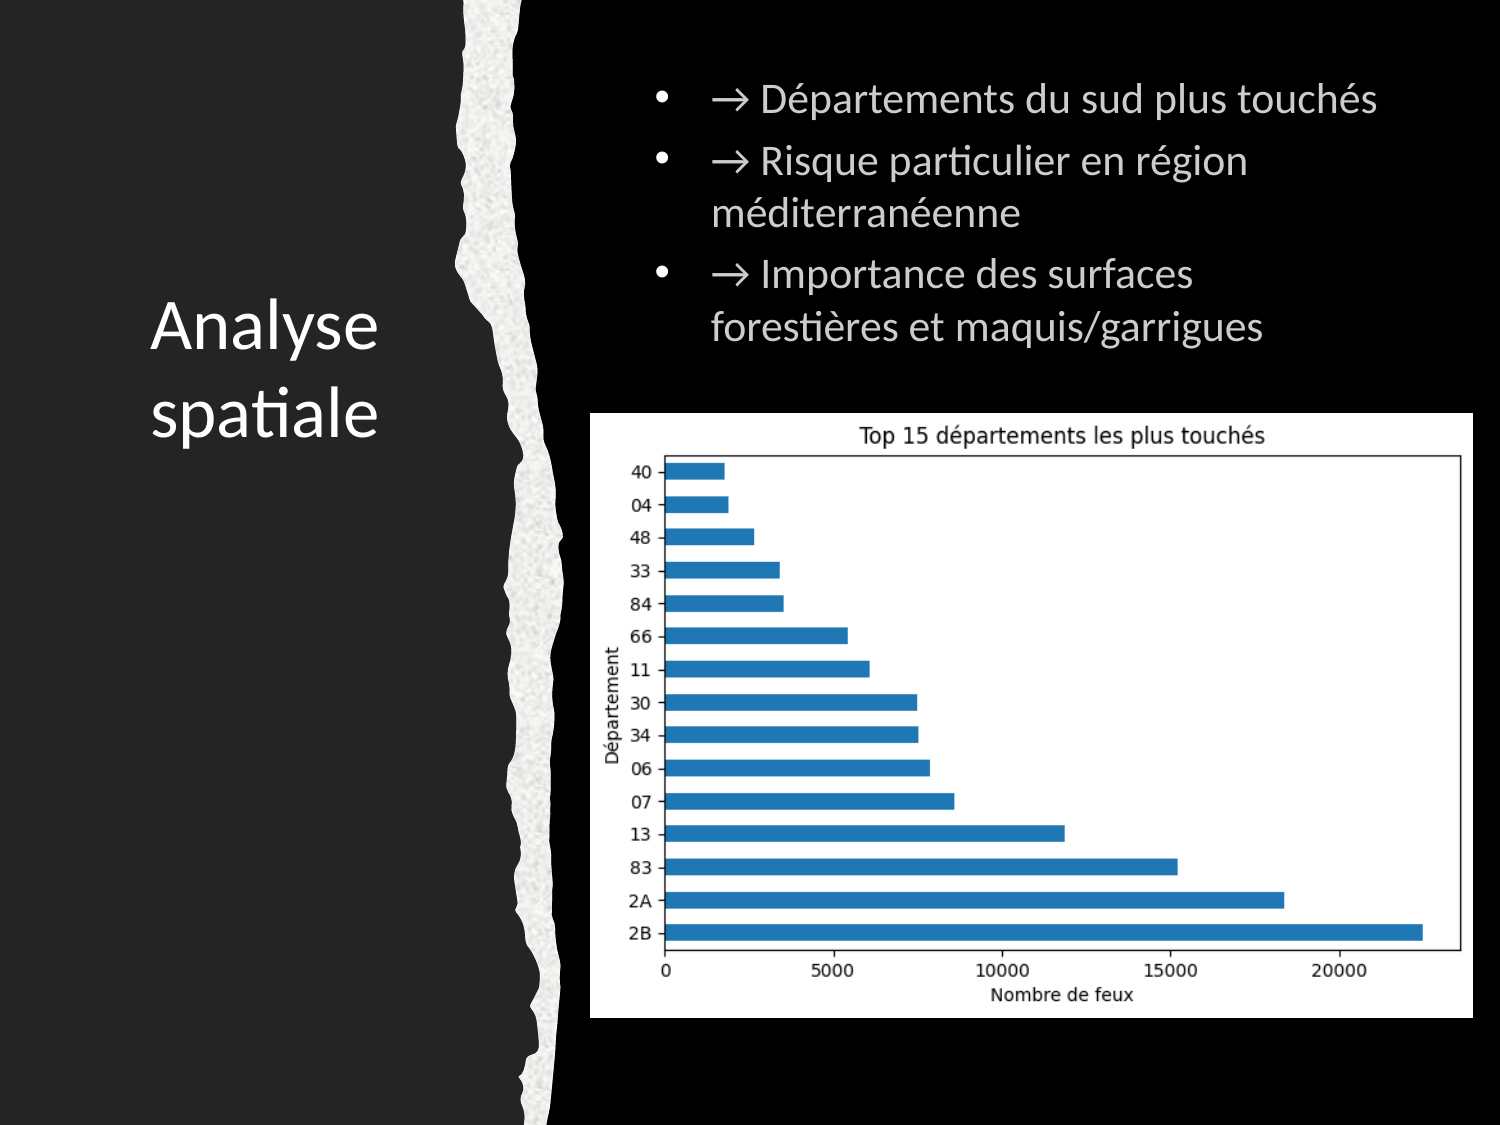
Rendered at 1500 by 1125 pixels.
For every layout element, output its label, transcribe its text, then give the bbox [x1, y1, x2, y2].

list → Départements du sud plus touchés → Risque particulier en région méditerranéenne → Importance des surfaces forestières et maquis/garrigues [639, 62, 1396, 381]
text_box [566, 0, 1500, 1125]
picture [590, 413, 1473, 1018]
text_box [0, 0, 564, 1125]
